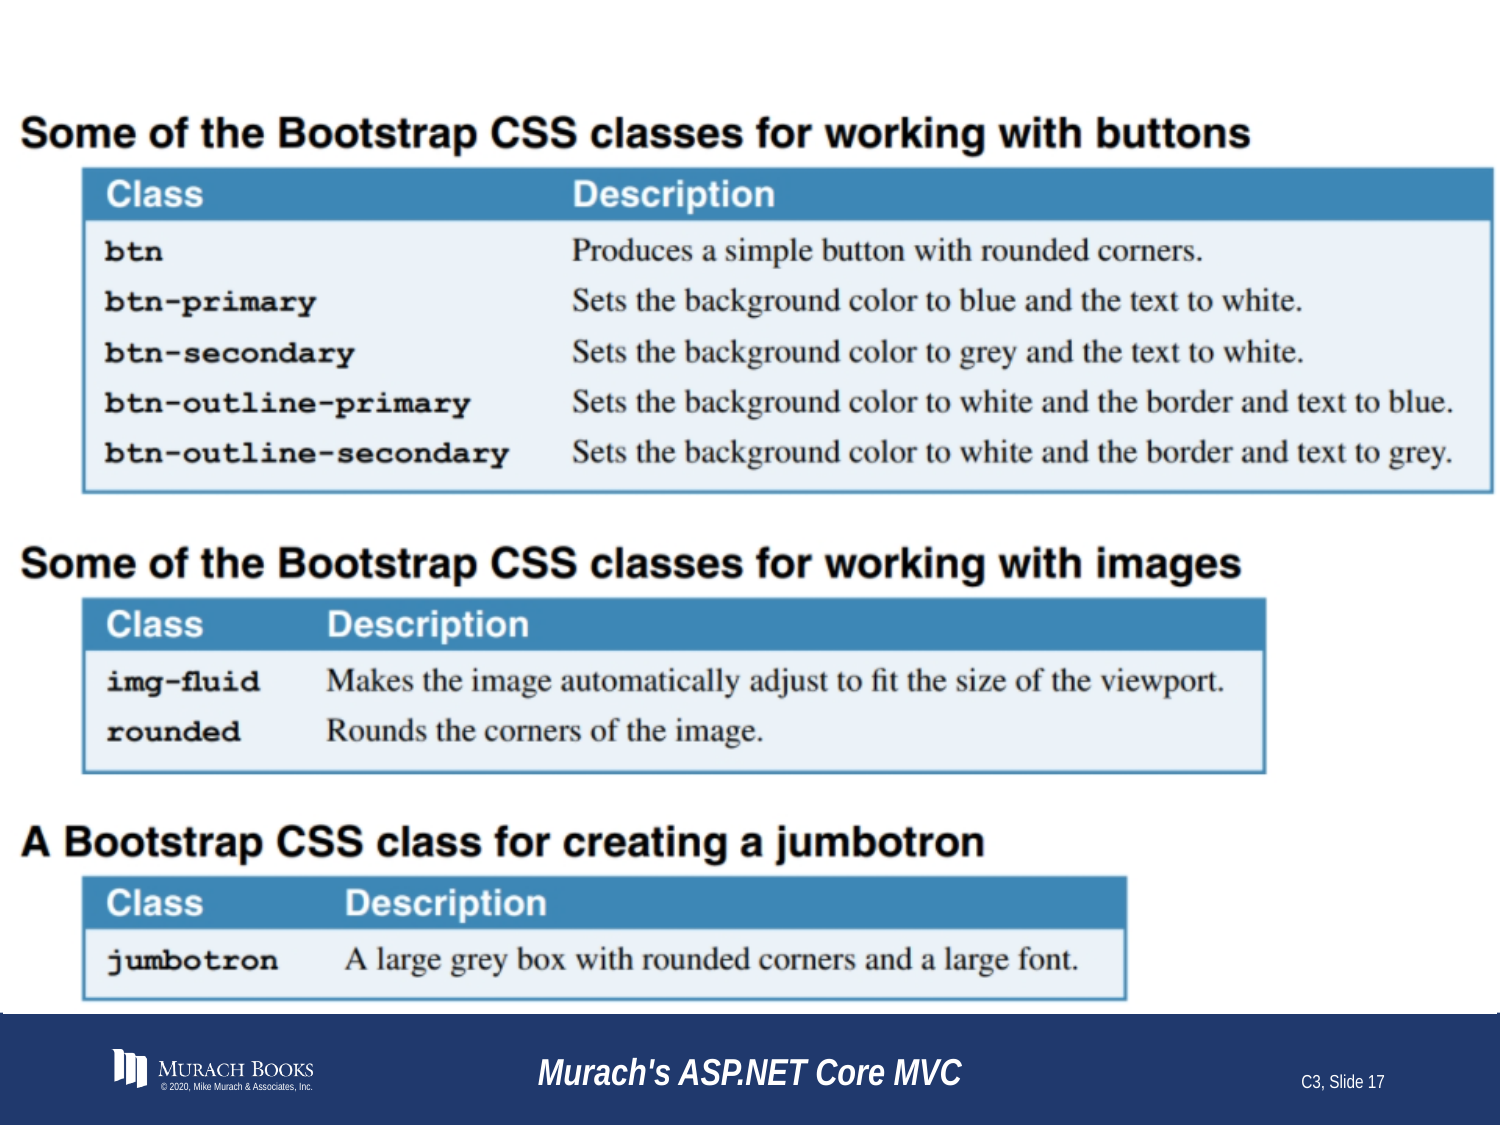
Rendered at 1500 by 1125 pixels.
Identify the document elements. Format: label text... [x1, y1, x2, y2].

picture [2, 111, 1498, 1014]
slide_number C3, Slide 17 [1087, 1025, 1400, 1100]
slide_number Murach's ASP.NET Core MVC [463, 1025, 1050, 1100]
footer © 2020, Mike Murach & Associates, Inc. [12, 1025, 463, 1100]
